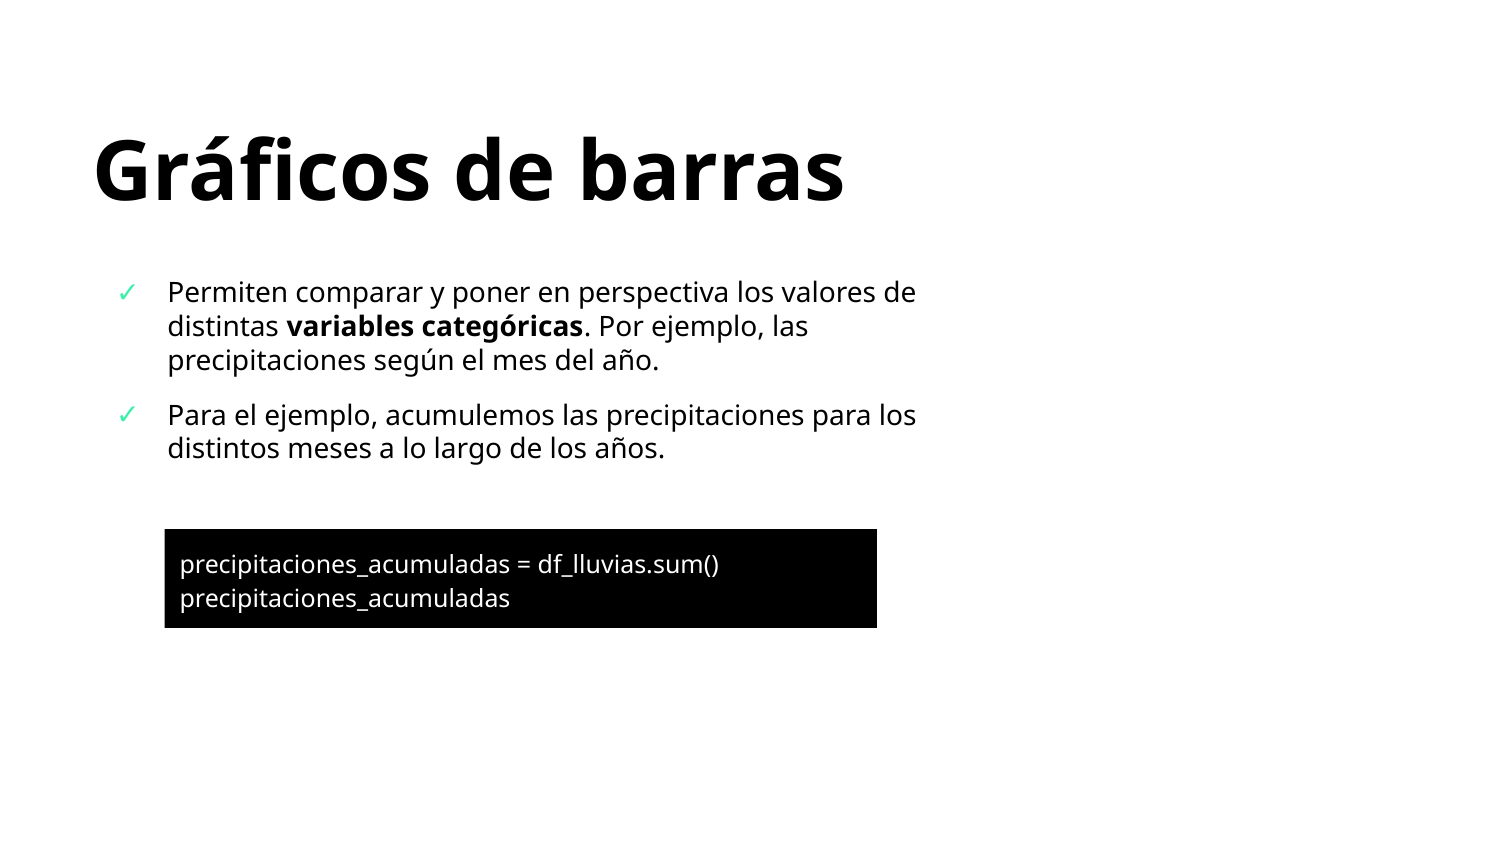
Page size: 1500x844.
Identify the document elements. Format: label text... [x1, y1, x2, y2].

text_box Permiten comparar y poner en perspectiva los valores de distintas variables categóricas. Por ejemplo, las precipitaciones según el mes del año. Para el ejemplo, acumulemos las precipitaciones para los distintos meses a lo largo de los años. [77, 259, 1023, 643]
text_box Gráficos de barras [77, 101, 1414, 232]
text_box precipitaciones_acumuladas = df_lluvias.sum() precipitaciones_acumuladas [164, 529, 877, 628]
